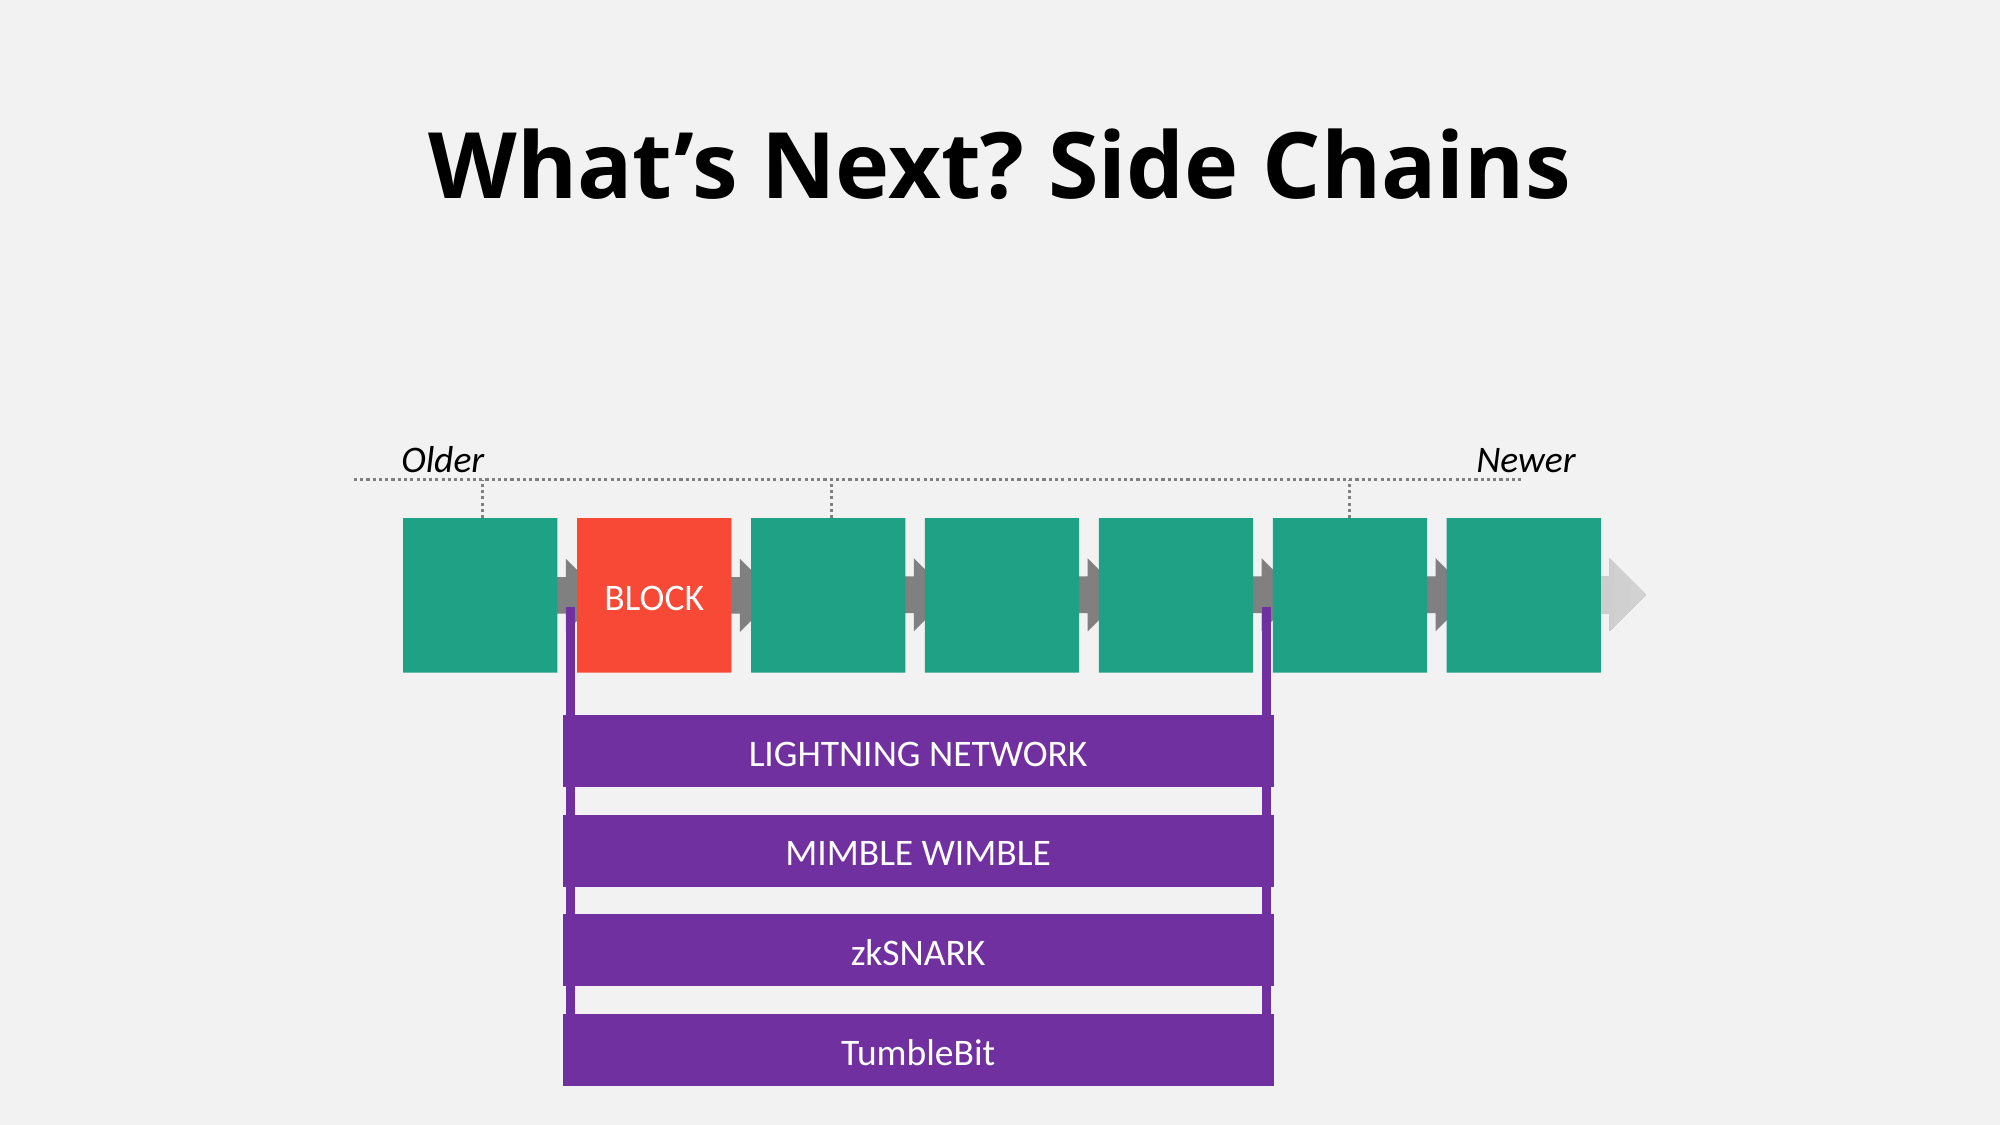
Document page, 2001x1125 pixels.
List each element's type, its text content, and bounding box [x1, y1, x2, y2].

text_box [563, 850, 1273, 950]
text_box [353, 427, 1647, 673]
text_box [563, 751, 1273, 850]
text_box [563, 606, 1273, 751]
title What’s Next? Side Chains [137, 59, 1863, 278]
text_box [563, 950, 1273, 1085]
